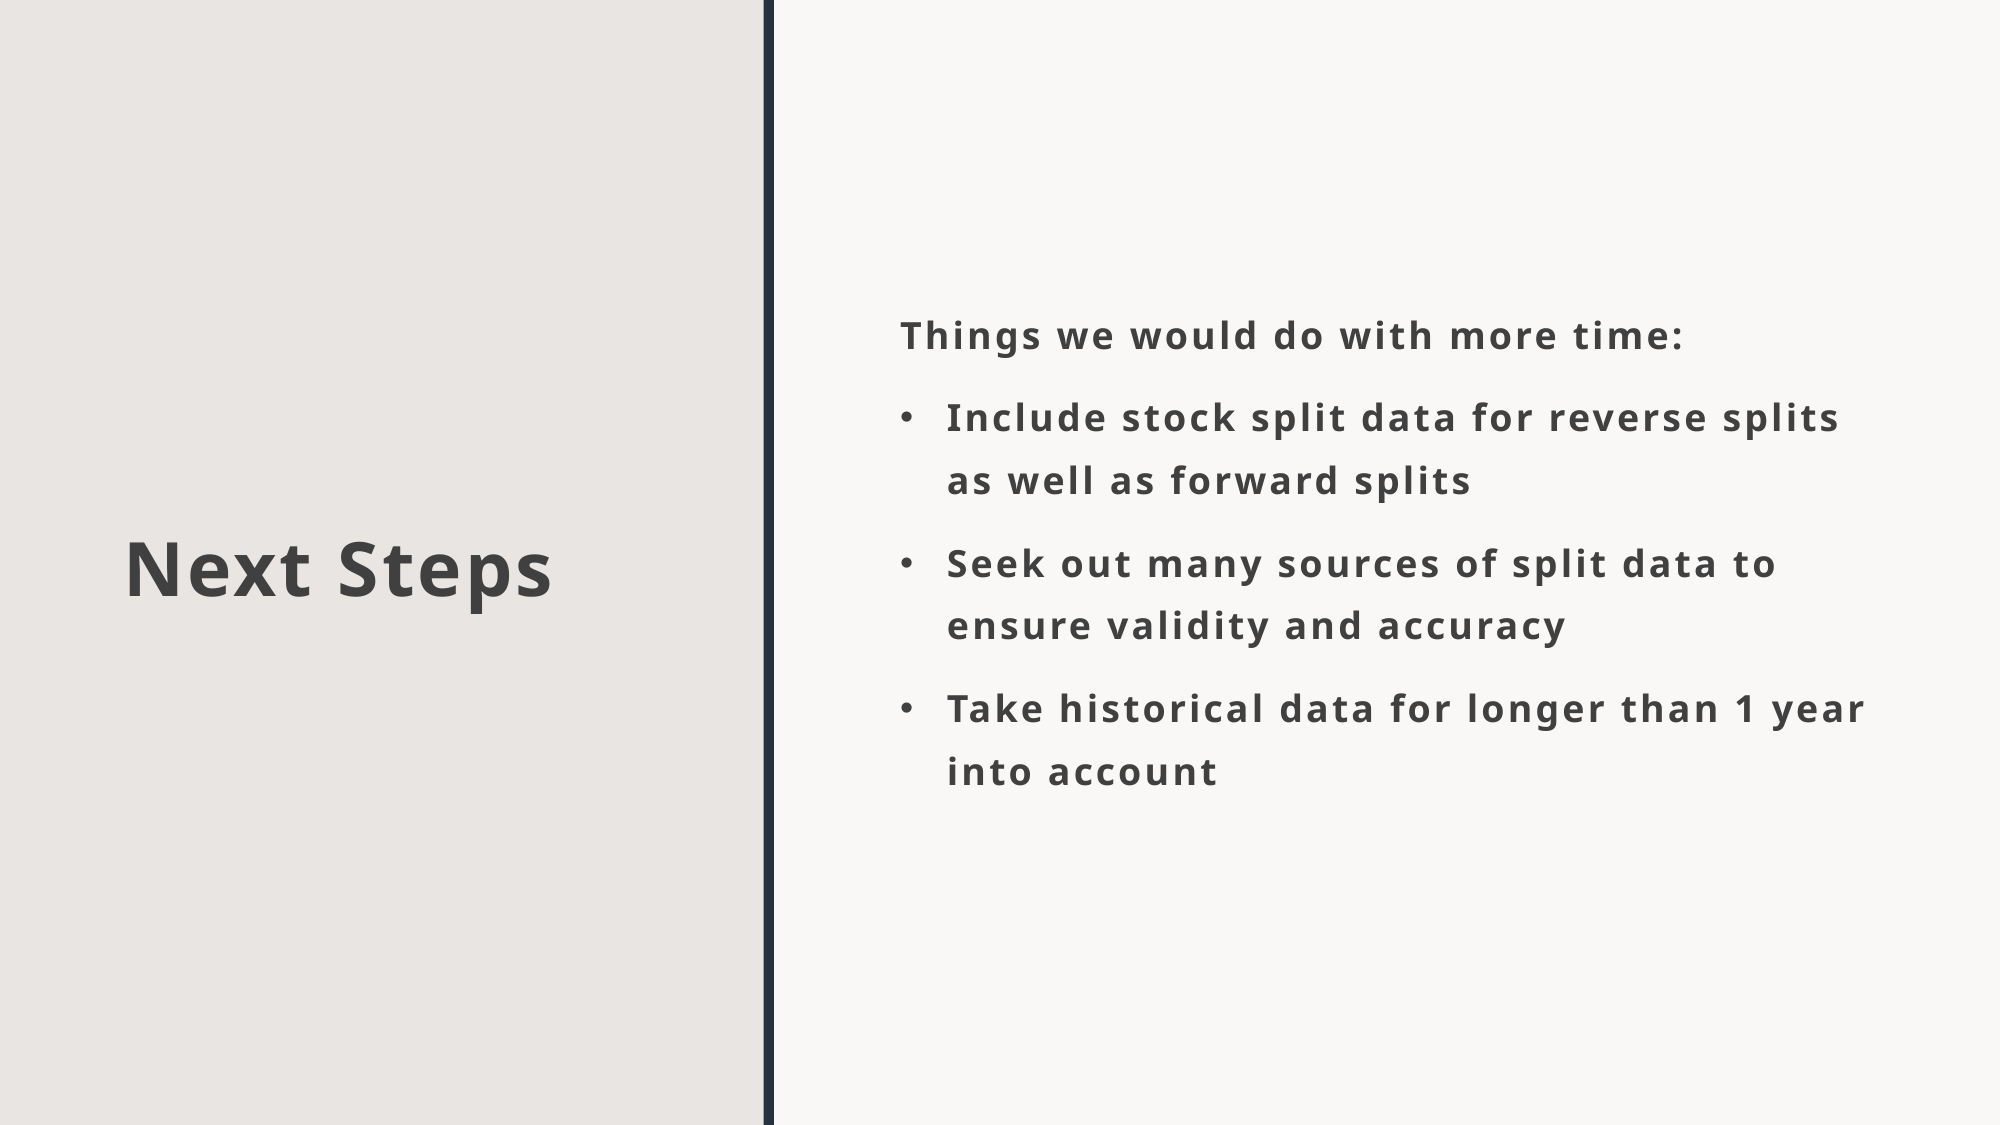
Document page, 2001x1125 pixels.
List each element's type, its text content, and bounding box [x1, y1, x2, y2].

list Things we would do with more time: Include stock split data for reverse splits as well as forward splits Seek out many sources of split data to ensure validity and accuracy Take historical data for longer than 1 year into account [881, 115, 1895, 969]
title Next Steps [105, 115, 666, 969]
